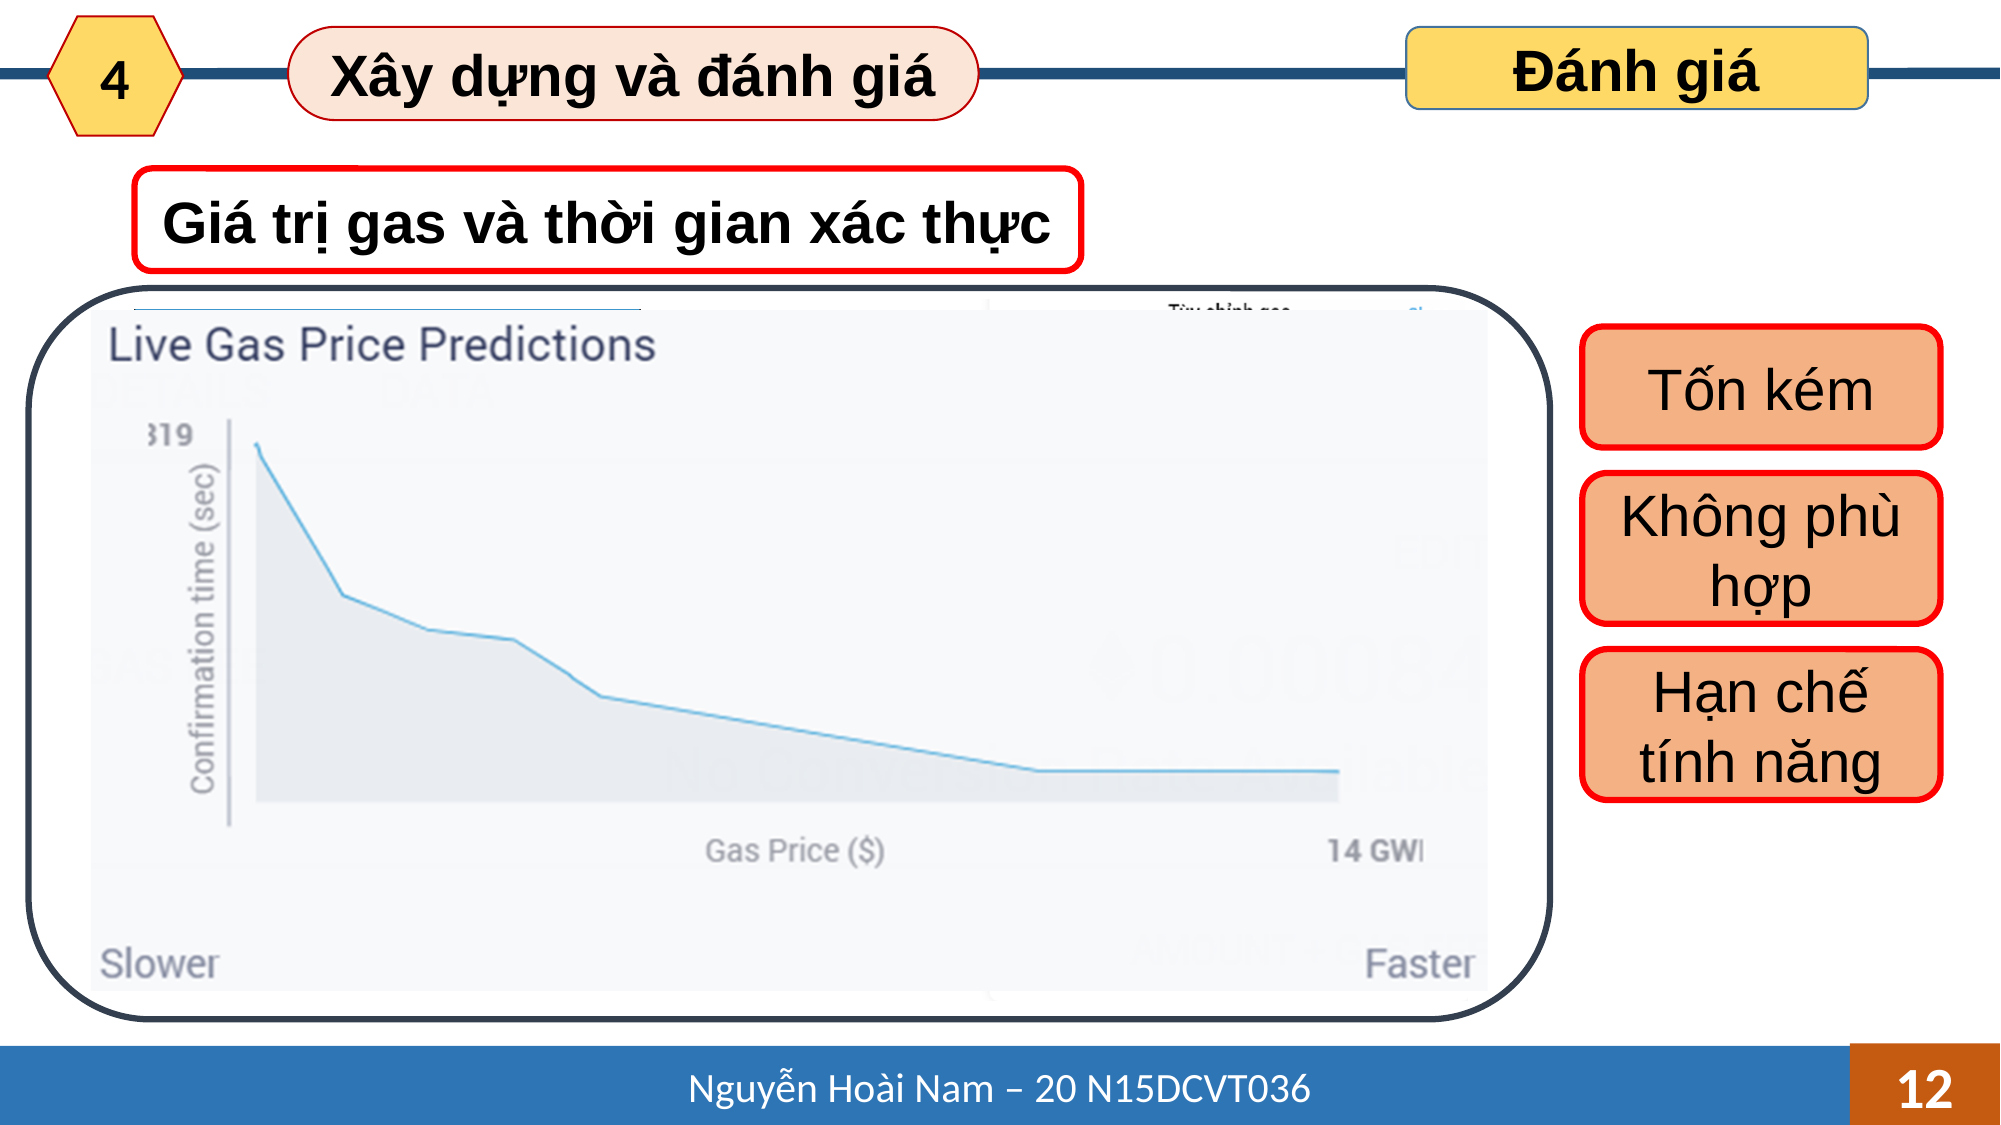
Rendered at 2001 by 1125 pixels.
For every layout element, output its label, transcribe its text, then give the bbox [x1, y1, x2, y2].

text_box Xây dựng và đánh giá [287, 25, 980, 73]
text_box Giá trị gas và thời gian xác thực [133, 167, 1083, 273]
text_box Tốn kém [1581, 325, 1942, 449]
text_box Đánh giá [1405, 25, 1869, 73]
text_box 12 [1849, 1042, 2000, 1125]
text_box Xây dựng và đánh giá [286, 74, 980, 122]
text_box Hạn chế tính năng [1581, 648, 1942, 802]
text_box [27, 287, 1552, 1021]
text_box Không phù hợp [1581, 471, 1942, 625]
text_box 4 [47, 15, 183, 73]
picture [90, 299, 1488, 1001]
text_box 4 [46, 74, 185, 137]
text_box Đánh giá [1405, 74, 1869, 111]
text_box Nguyễn Hoài Nam – 20 N15DCVT036 [0, 1045, 1849, 1125]
